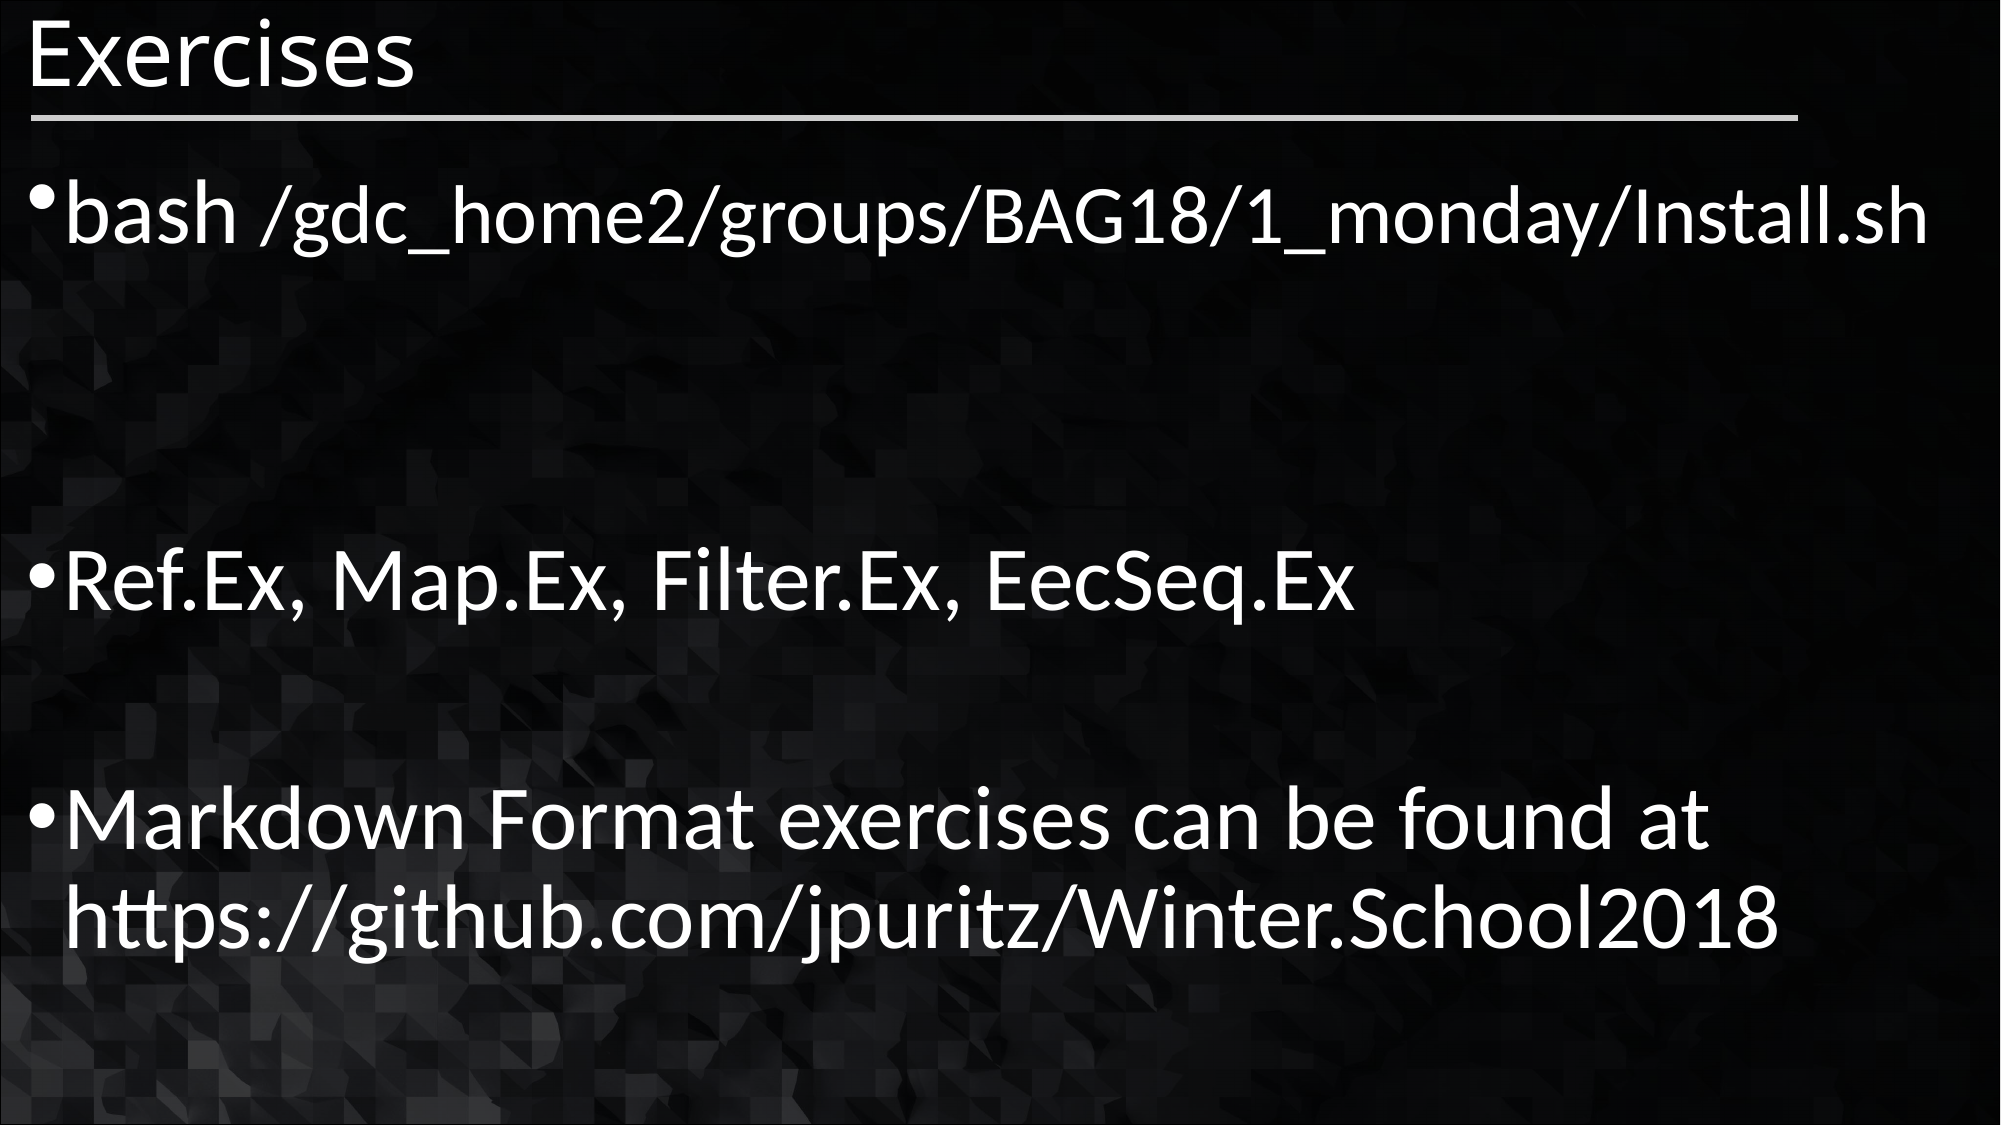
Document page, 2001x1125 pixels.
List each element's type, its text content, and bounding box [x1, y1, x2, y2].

title Exercises [9, 0, 1655, 218]
picture [1, 1, 1999, 1124]
picture [1655, 1, 1999, 128]
list bash /gdc_home2/groups/BAG18/1_monday/Install.sh Ref.Ex, Map.Ex, Filter.Ex, EecSeq.Ex Markdown Format exercises can be found at https://github.com/jpuritz/Winter.School2018 [11, 128, 2000, 871]
